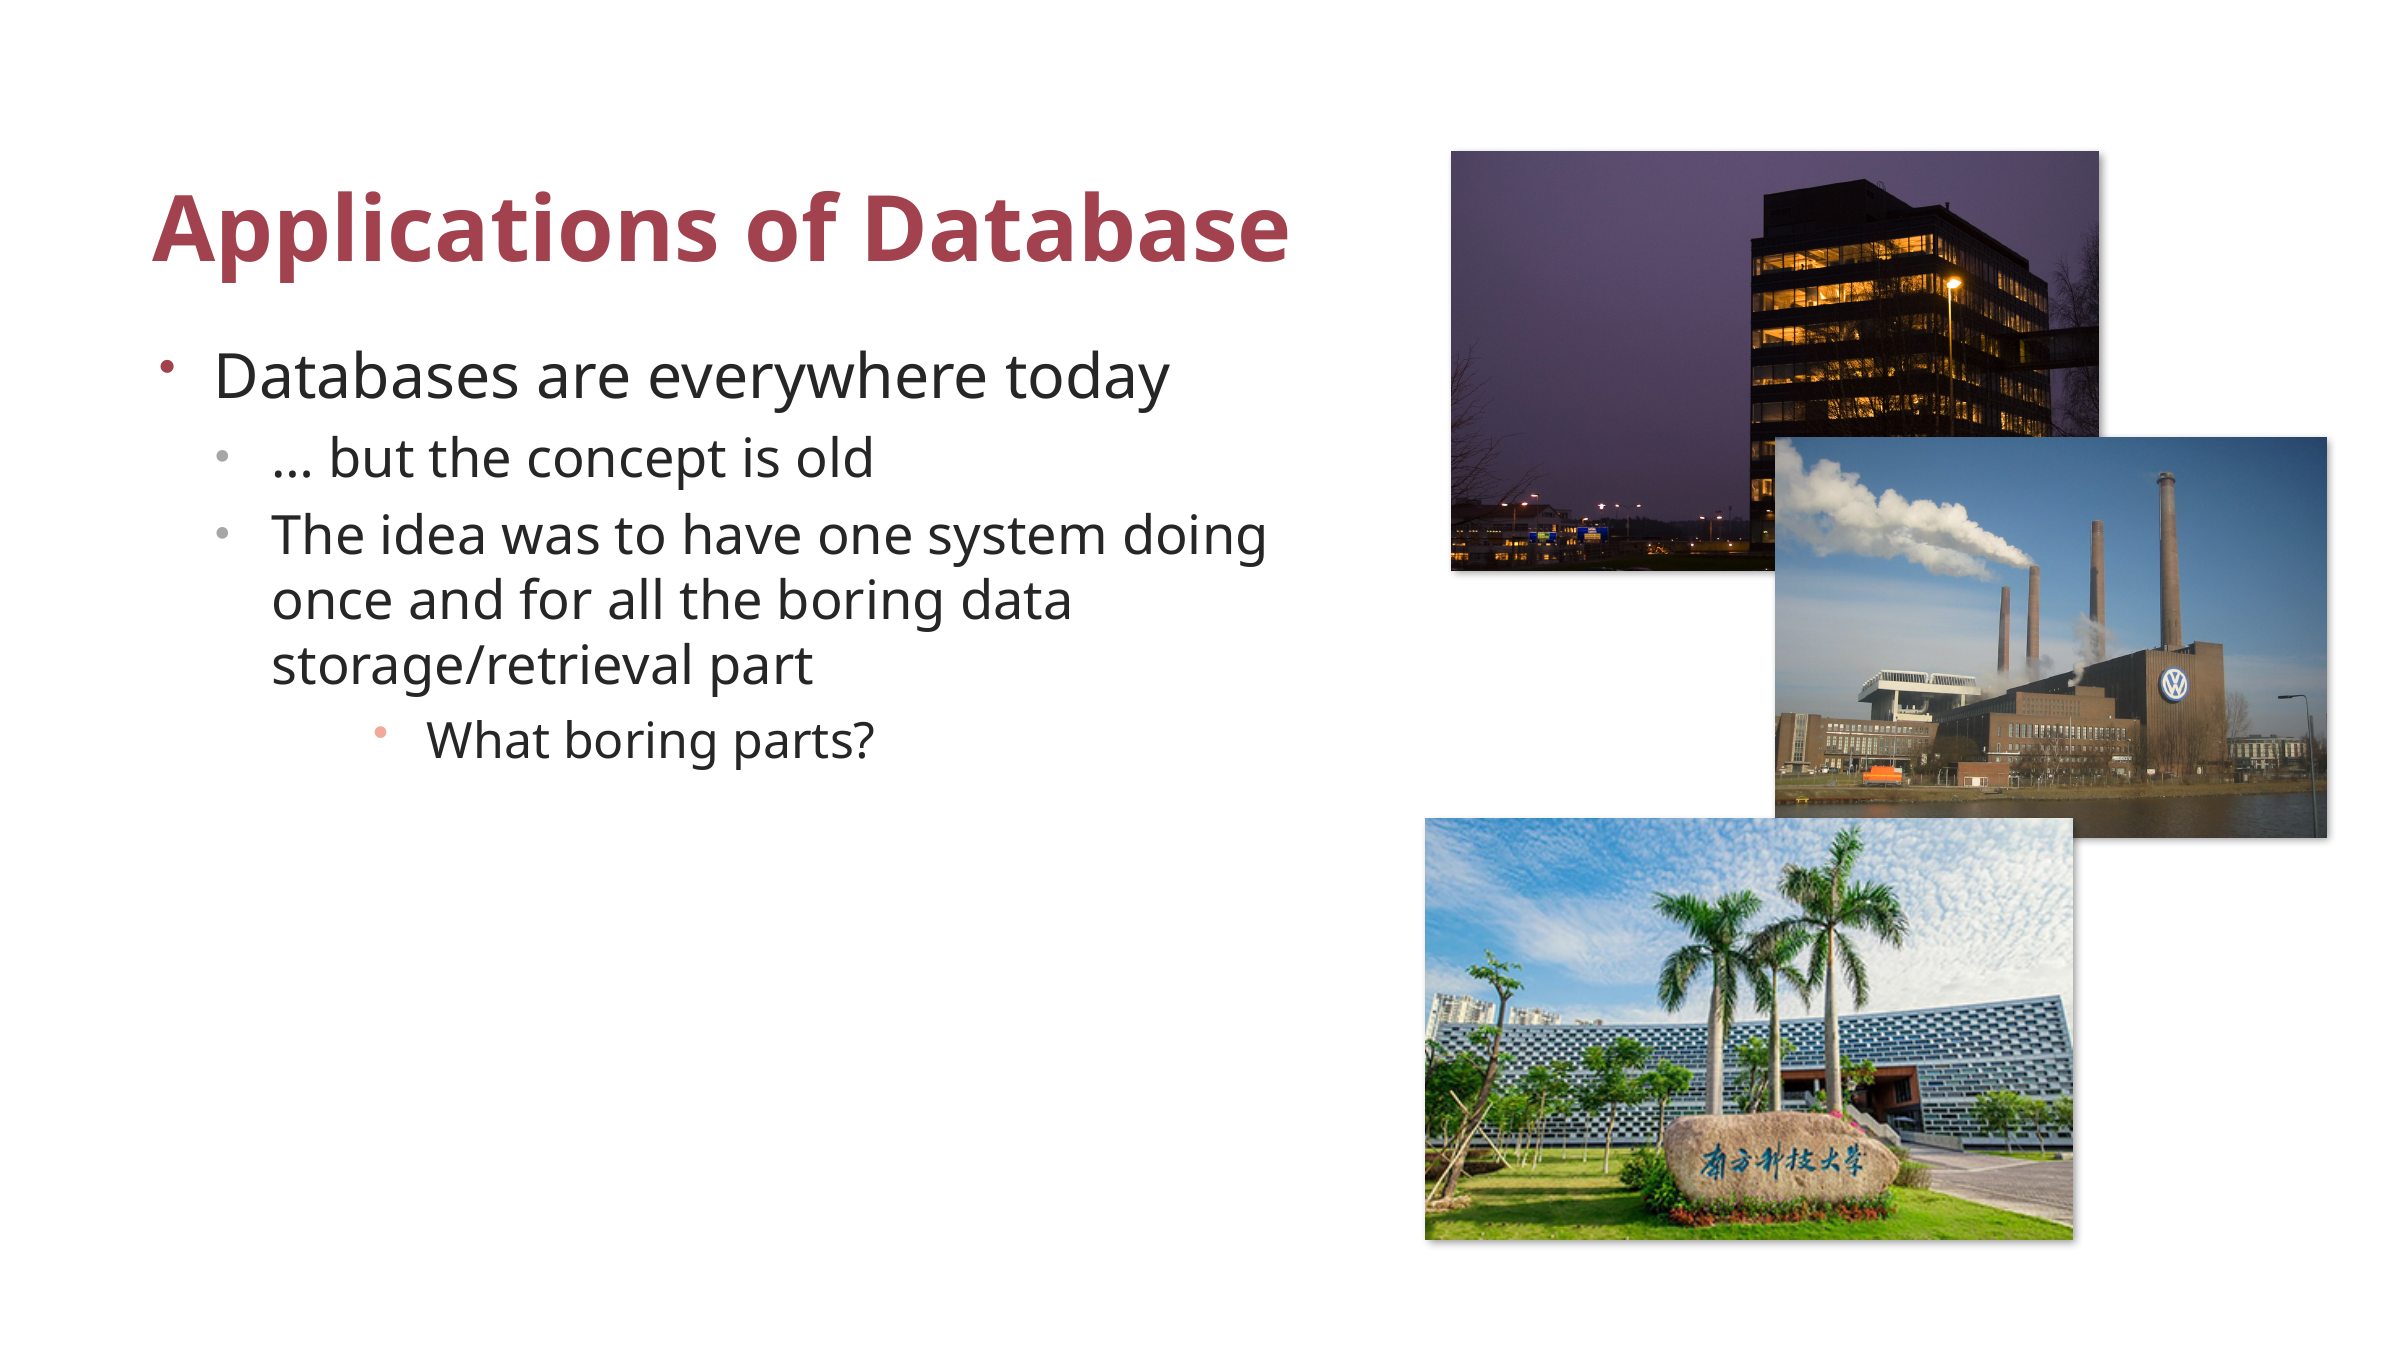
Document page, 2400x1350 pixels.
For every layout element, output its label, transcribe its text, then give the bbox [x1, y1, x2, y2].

list Databases are everywhere today … but the concept is old The idea was to have one system doing once and for all the boring data storage/retrieval part What boring parts? [137, 324, 1425, 1200]
title Applications of Database [137, 54, 2263, 288]
picture [1424, 151, 2327, 1241]
